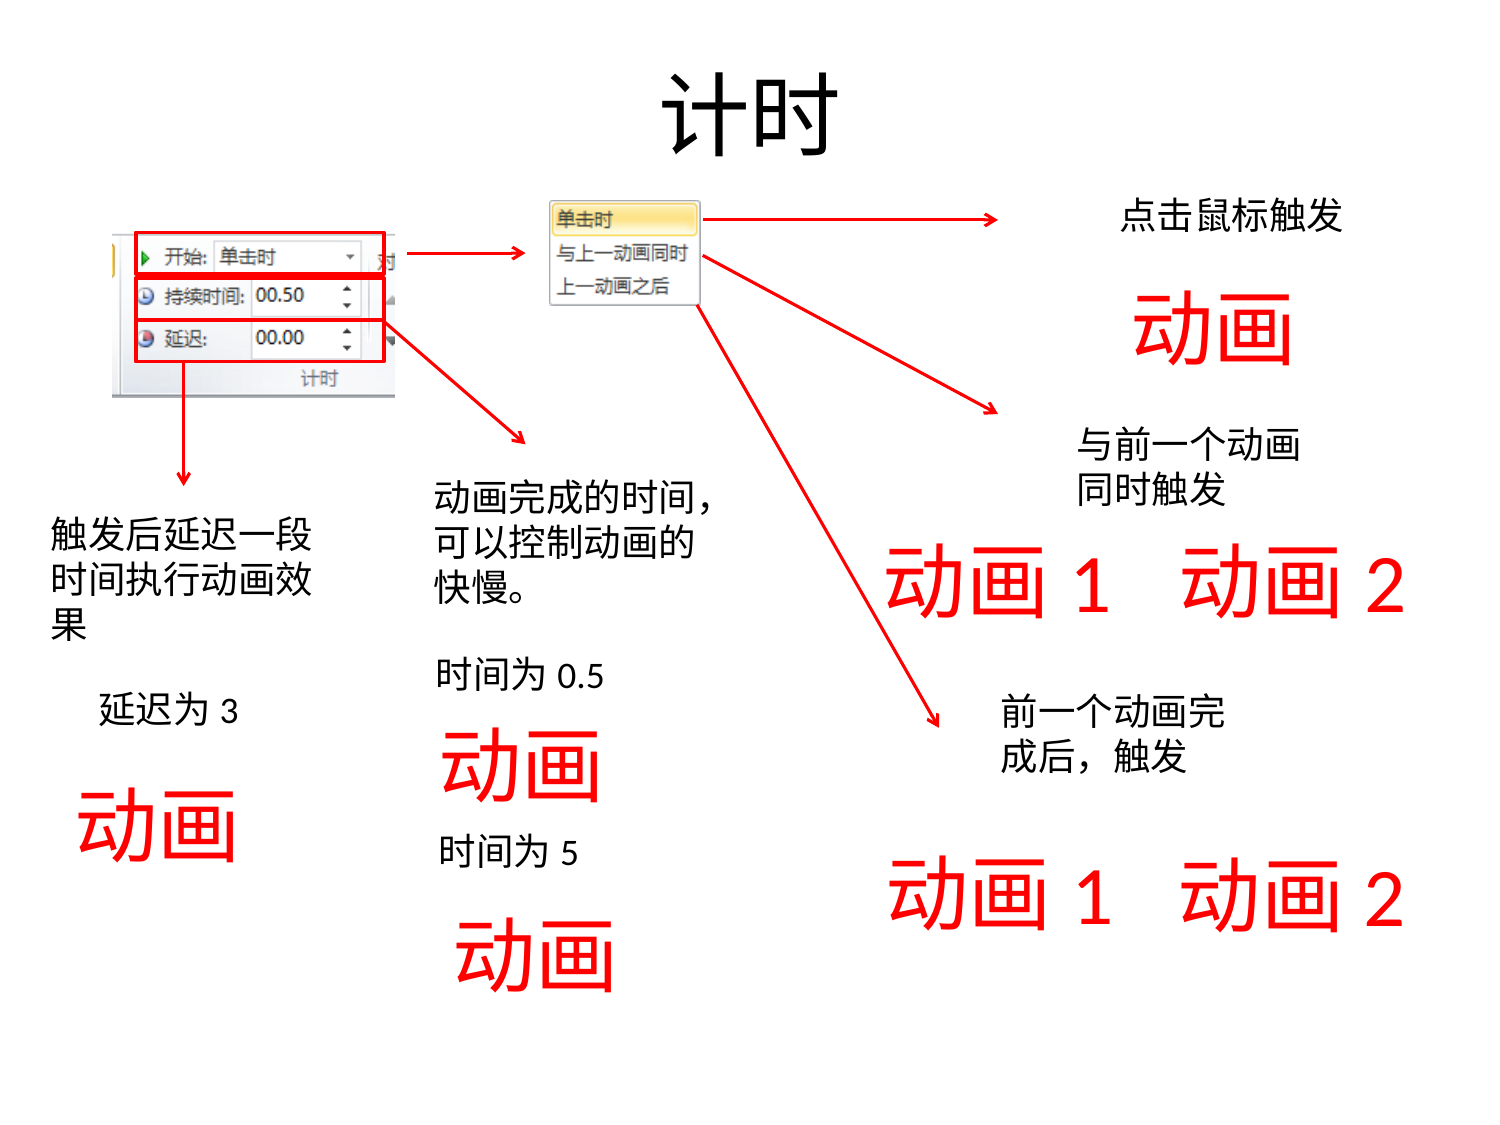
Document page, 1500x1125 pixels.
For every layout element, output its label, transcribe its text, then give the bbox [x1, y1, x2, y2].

text_box 时间为5 [423, 820, 719, 881]
text_box 点击鼠标触发 [1104, 184, 1365, 245]
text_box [383, 321, 526, 445]
picture [548, 200, 701, 306]
text_box 动画 [1116, 269, 1329, 384]
text_box 动画2 [1162, 836, 1435, 951]
text_box 前一个动画完成后，触发 [986, 680, 1246, 786]
text_box 触发后延迟一段时间执行动画效果 [36, 503, 332, 654]
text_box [702, 255, 999, 415]
text_box 动画完成的时间，可以控制动画的快慢。 [419, 467, 691, 617]
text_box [696, 304, 940, 729]
text_box 动画 [59, 766, 273, 881]
text_box 动画1 [943, 521, 1142, 637]
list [111, 217, 396, 398]
text_box 延迟为3 [83, 679, 266, 739]
text_box 动画2 [1163, 521, 1436, 637]
text_box 动画1 [870, 834, 1144, 949]
text_box 与前一个动画同时触发 [1062, 414, 1322, 519]
text_box 动画 [437, 895, 650, 1011]
title 计时 [75, 19, 1425, 207]
text_box 时间为0.5 [421, 643, 691, 704]
text_box 动画 [423, 705, 637, 820]
